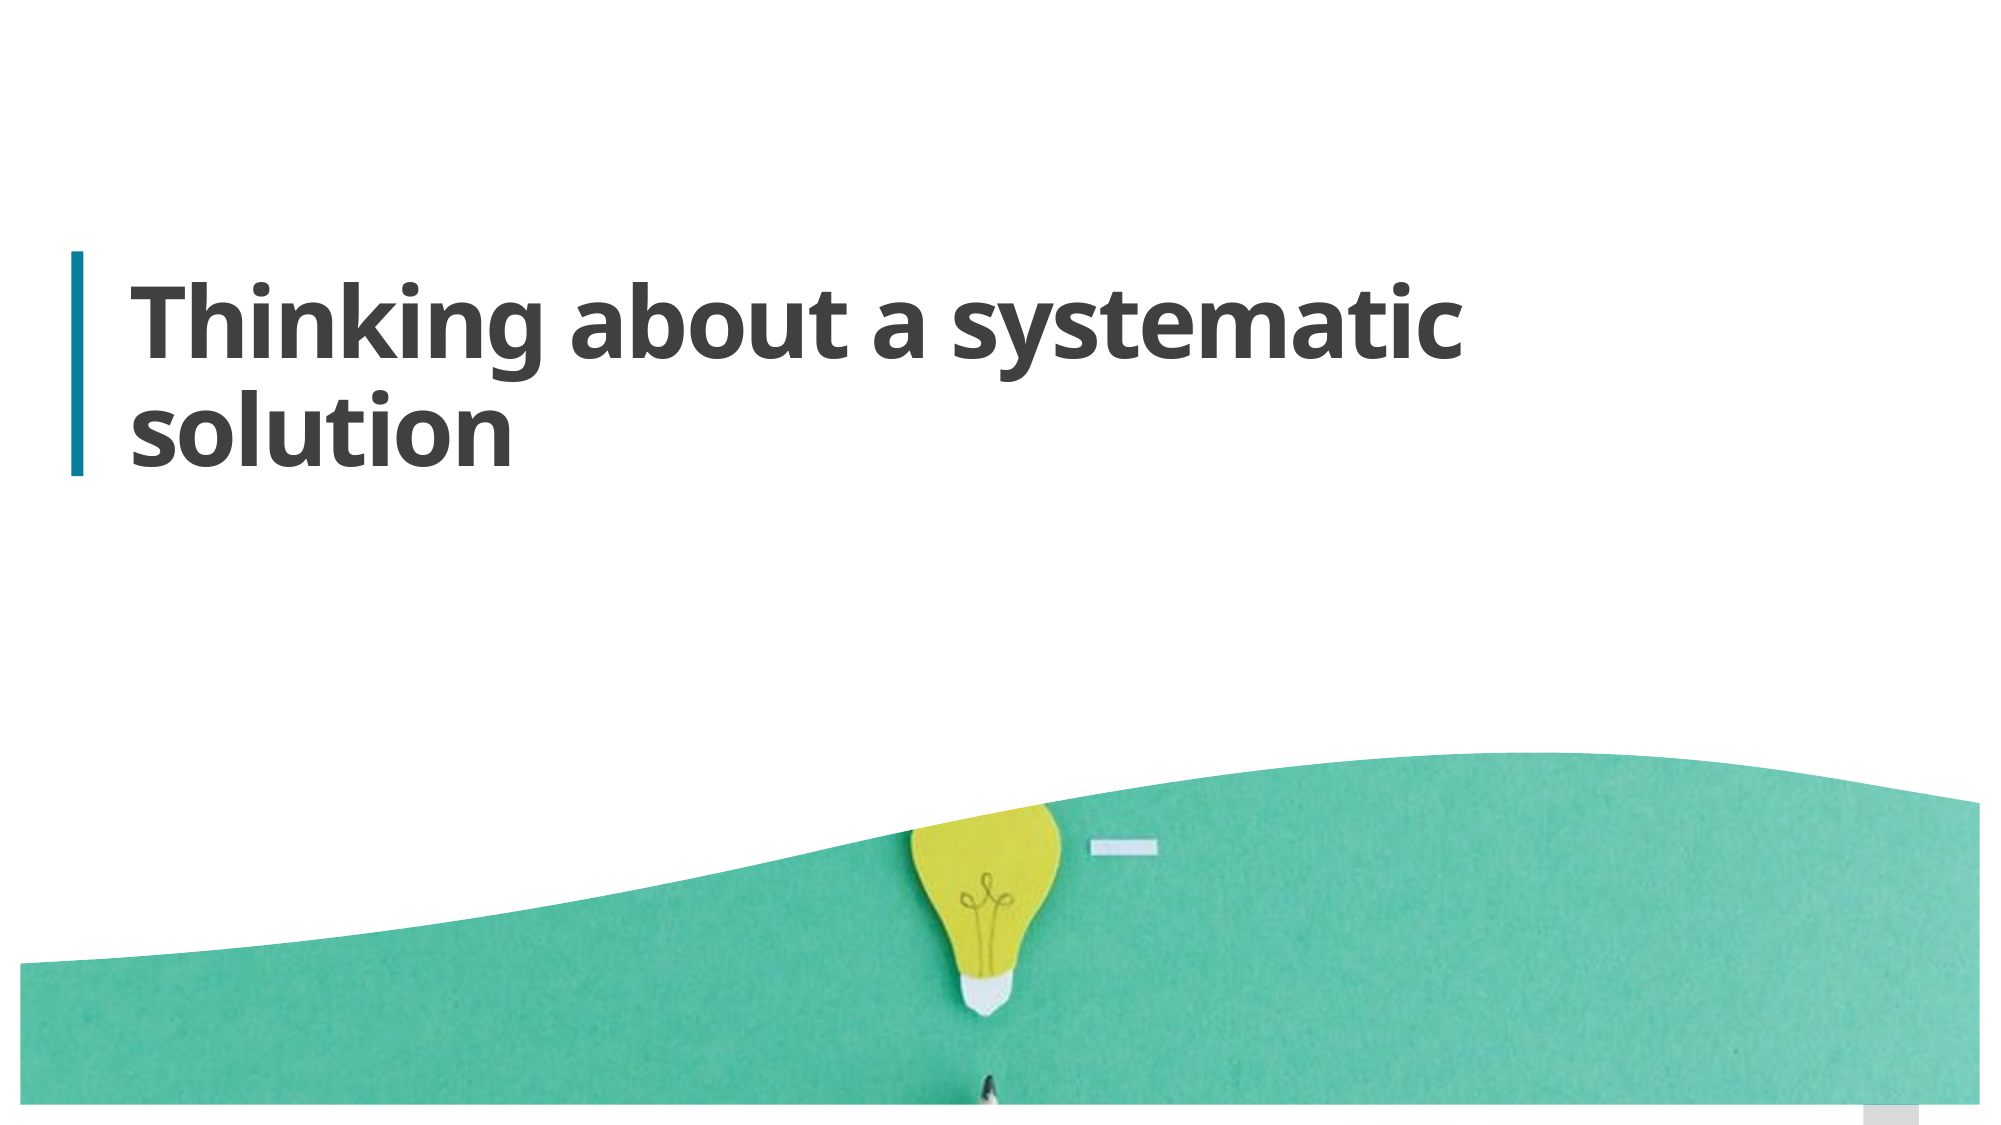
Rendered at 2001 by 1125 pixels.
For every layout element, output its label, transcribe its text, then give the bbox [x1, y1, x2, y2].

title Thinking about a systematic solution [114, 264, 1700, 387]
text_box [1863, 1105, 1920, 1125]
picture [20, 752, 1980, 1105]
